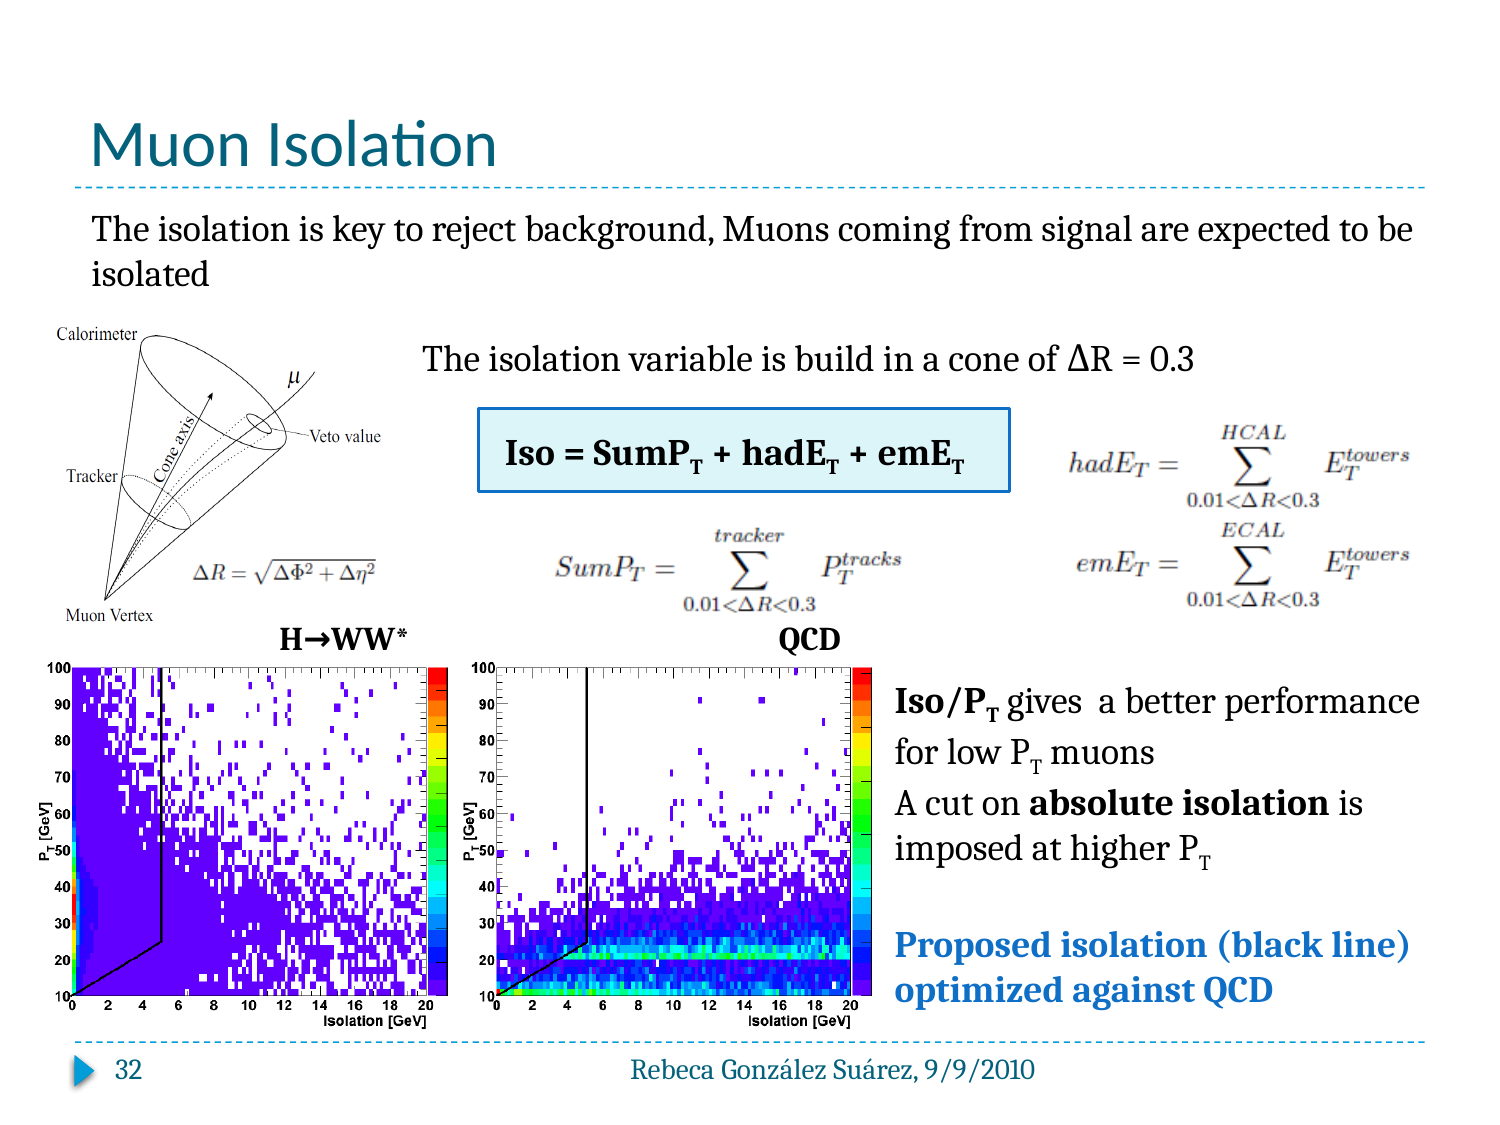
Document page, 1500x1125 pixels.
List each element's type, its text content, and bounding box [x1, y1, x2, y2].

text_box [478, 408, 1011, 492]
text_box QCD [764, 640, 856, 656]
footer Rebeca González Suárez, 9/9/2010 [475, 1042, 1051, 1103]
text_box The isolation is key to reject background, Muons coming from signal are expected to be isolated [76, 196, 1436, 301]
text_box The isolation variable is build in a cone of ΔR = 0.3 [407, 326, 1329, 386]
slide_number 32 [100, 1044, 426, 1103]
picture [41, 314, 396, 630]
picture [537, 503, 924, 628]
text_box Iso/PT gives a better performance for low PT muons A cut on absolute isolation is imposed at higher PT Proposed isolation (black line) optimized against QCD [879, 668, 1459, 1017]
text_box H→WW* [264, 609, 425, 656]
picture [29, 656, 875, 1033]
title Muon Isolation [75, 37, 1425, 188]
picture [1068, 408, 1418, 627]
